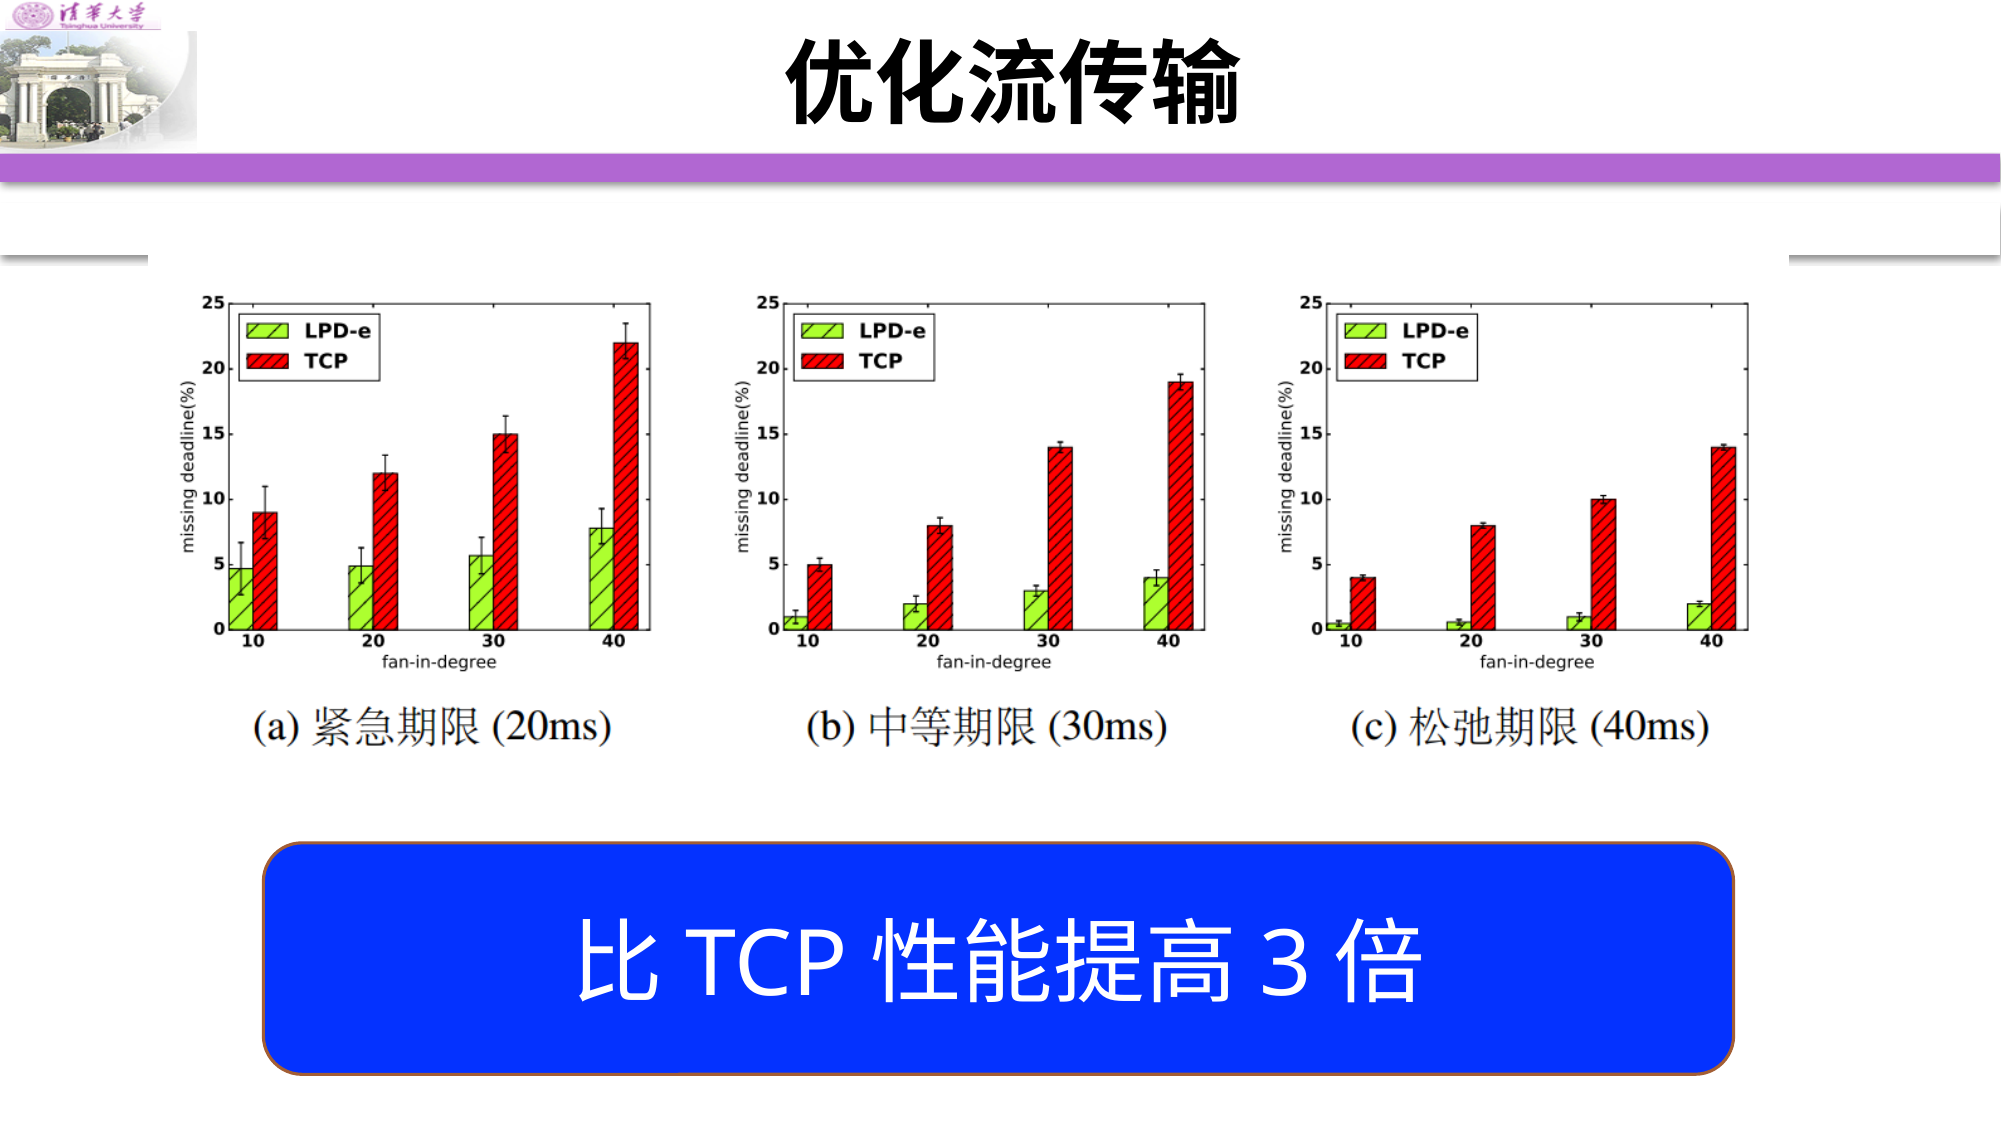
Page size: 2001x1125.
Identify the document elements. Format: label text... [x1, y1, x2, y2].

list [147, 222, 1789, 757]
text_box 比TCP性能提高3倍 [261, 841, 1736, 1076]
title 优化流传输 [66, 21, 1959, 138]
picture [0, 0, 197, 153]
